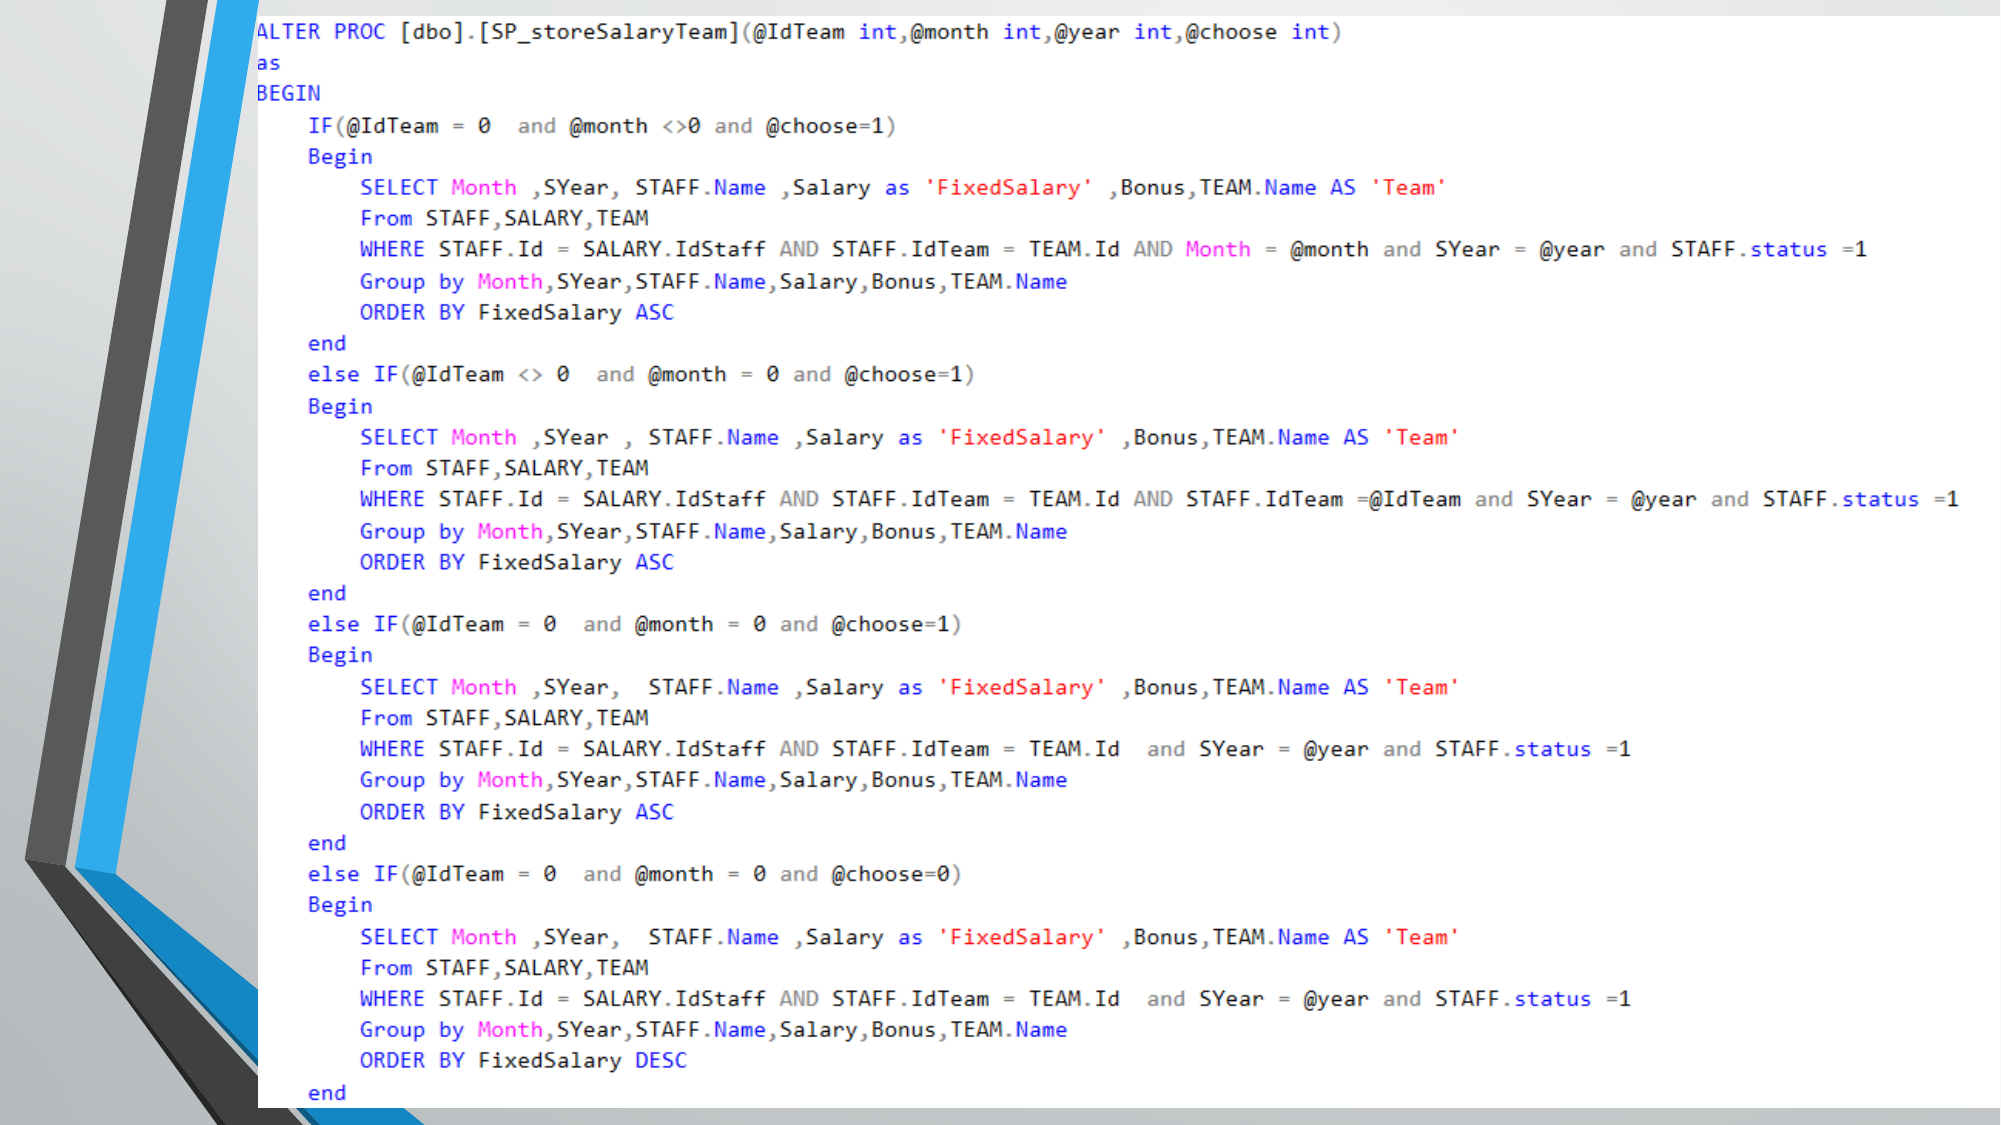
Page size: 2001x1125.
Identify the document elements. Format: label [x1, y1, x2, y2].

picture [258, 16, 2000, 1109]
